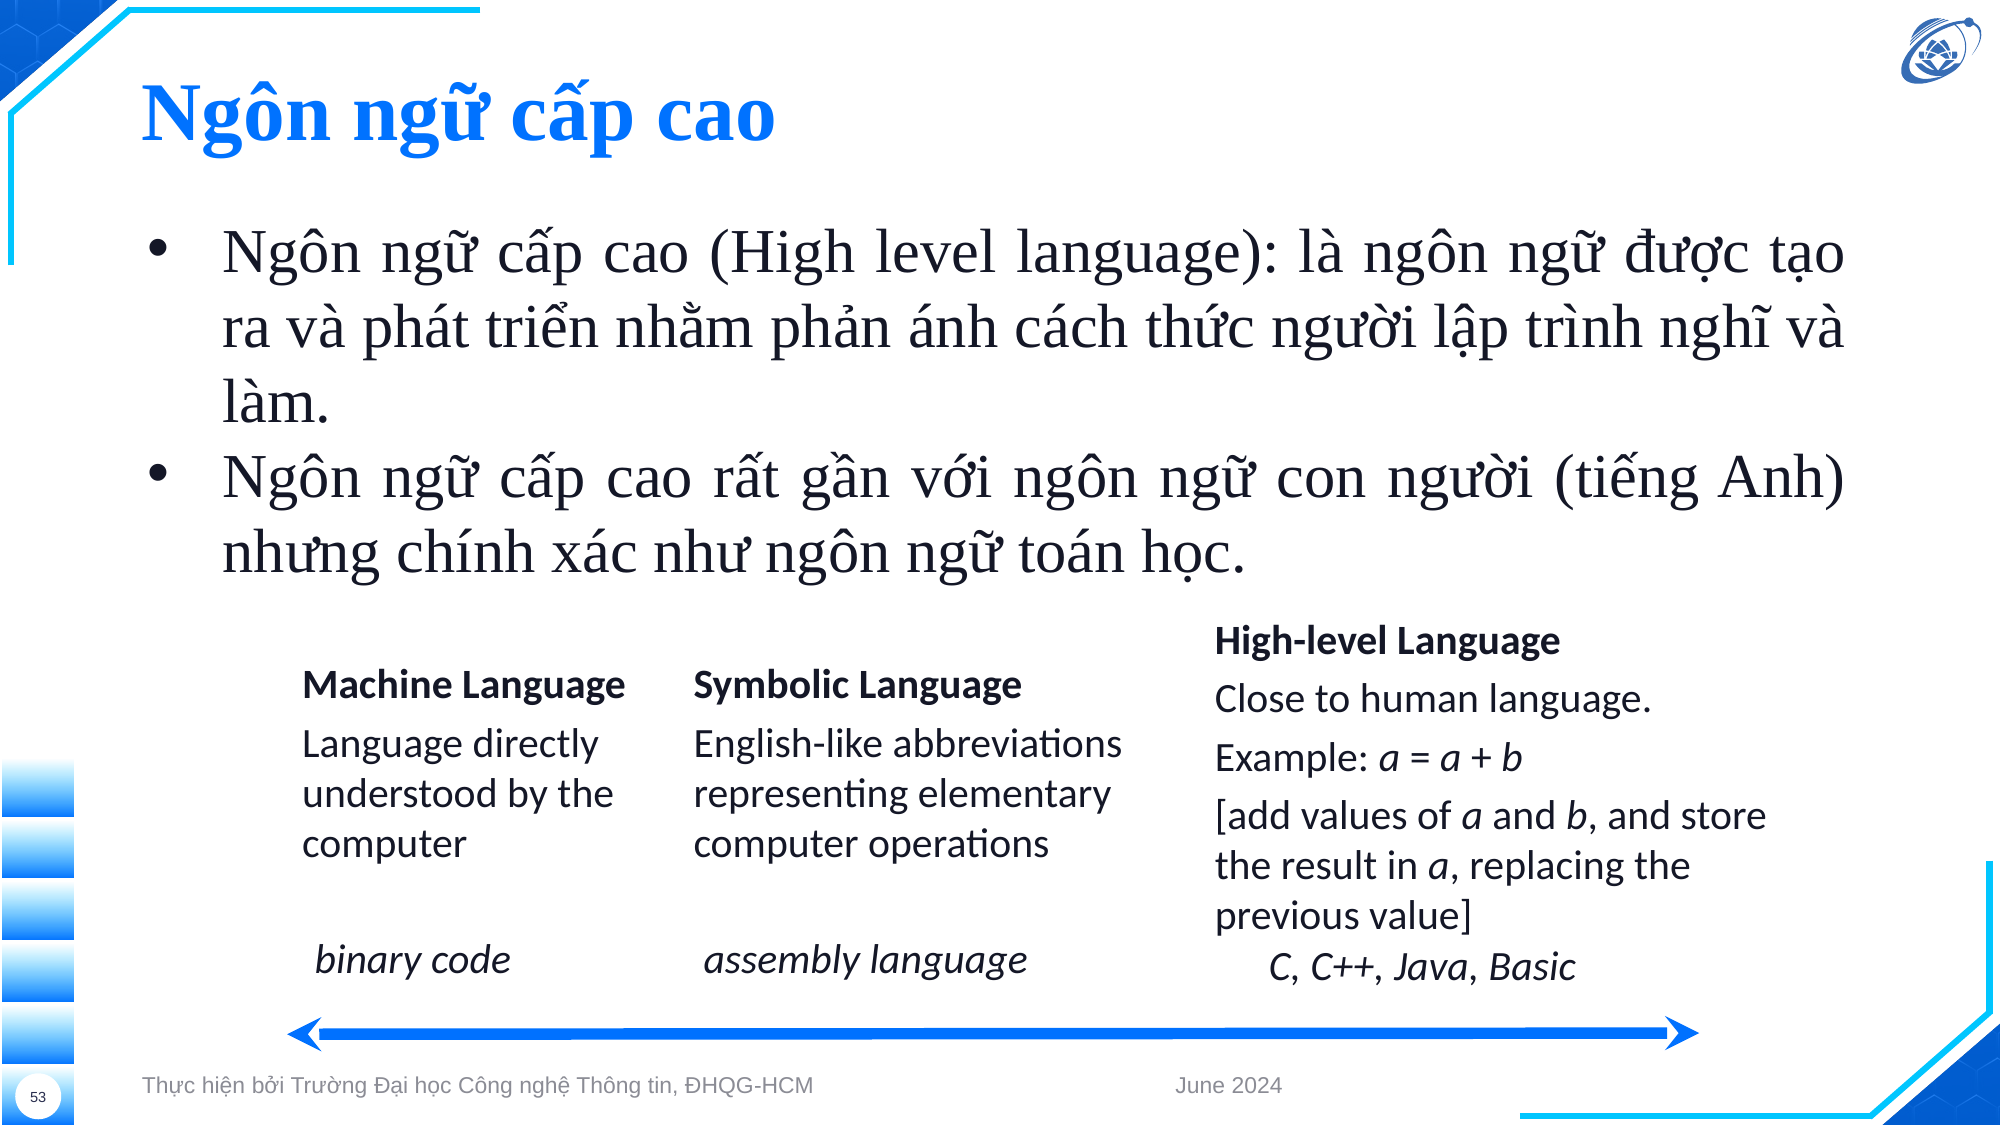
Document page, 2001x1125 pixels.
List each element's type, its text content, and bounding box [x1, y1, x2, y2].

text_box High-level Language Close to human language. Example: a = a + b [add values of a and b, and store the result in a, replacing the previous value] [1199, 605, 1838, 932]
text_box Symbolic Language English-like abbreviations representing elementary computer operations [678, 649, 1156, 978]
text_box Machine Language Language directly understood by the computer [287, 649, 678, 978]
text_box binary code [299, 924, 557, 998]
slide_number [1057, 1062, 1401, 1106]
footer Thực hiện bởi Trường Đại học Công nghệ Thông tin, ĐHQG-HCM [126, 1062, 835, 1106]
text_box assembly language [688, 924, 1068, 998]
title Ngôn ngữ cấp cao [126, 36, 1863, 166]
text_box C, C++, Java, Basic [1254, 931, 1634, 1006]
list Ngôn ngữ cấp cao (High level language): là ngôn ngữ được tạo ra và phát triển nhằm phản ánh cách thức người lập trình nghĩ và làm. Ngôn ngữ cấp cao rất gần với ngôn ngữ con người (tiếng Anh) nhưng chính xác như ngôn ngữ toán học. [126, 202, 1863, 1014]
slide_number 53 [9, 1067, 67, 1125]
